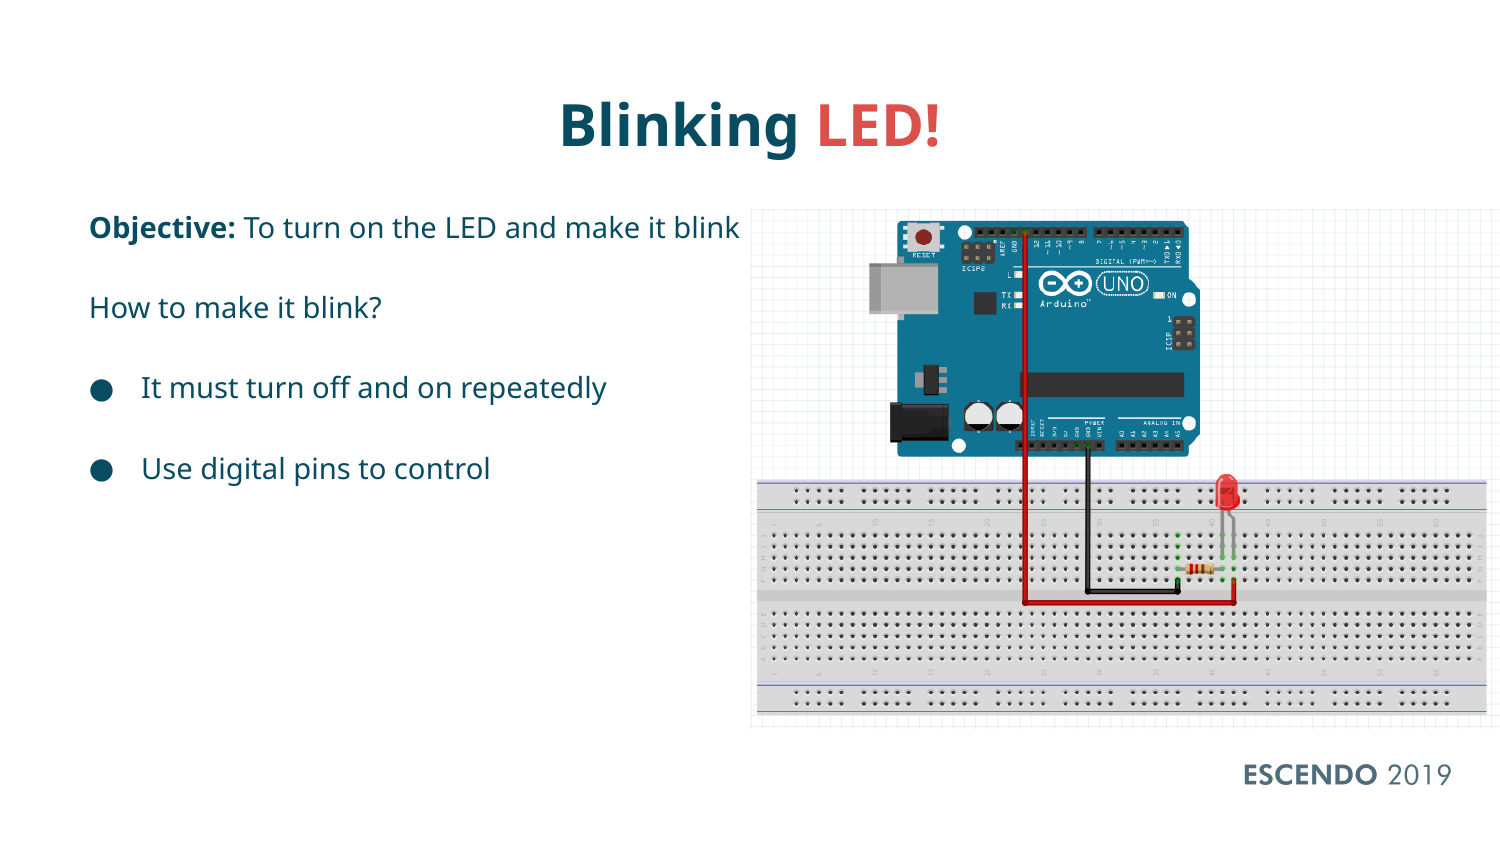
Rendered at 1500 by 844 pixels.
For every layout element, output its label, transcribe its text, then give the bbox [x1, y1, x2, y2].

picture [749, 209, 1500, 844]
list Objective: To turn on the LED and make it blink How to make it blink? It must turn off and on repeatedly Use digital pins to control [51, 189, 761, 750]
title Blinking LED! [51, 72, 1449, 167]
